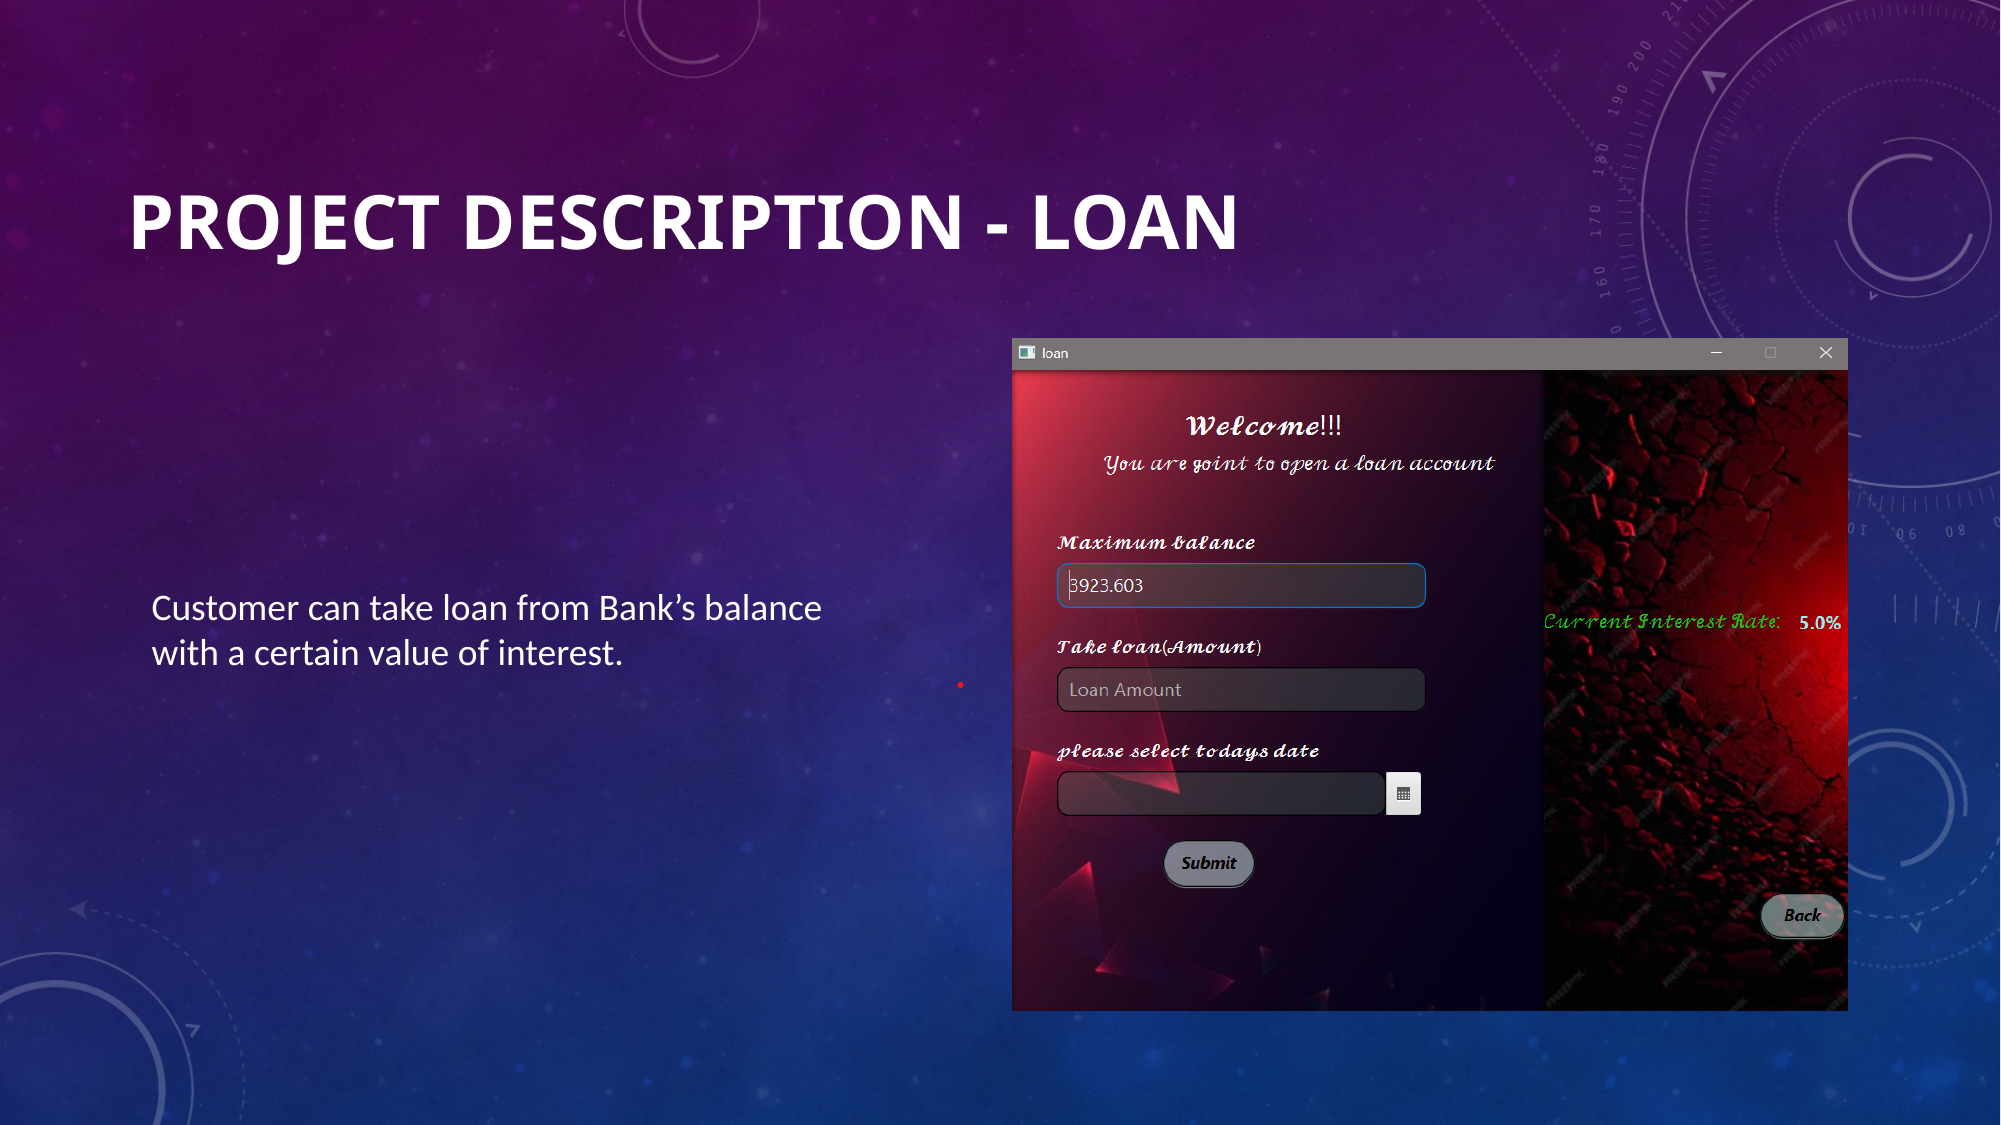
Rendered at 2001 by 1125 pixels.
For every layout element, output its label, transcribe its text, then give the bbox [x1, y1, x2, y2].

title Project description - LOAN [112, 99, 1775, 339]
picture [0, 0, 2001, 1125]
text_box Customer can take loan from Bank’s balance with a certain value of interest. [136, 575, 887, 681]
